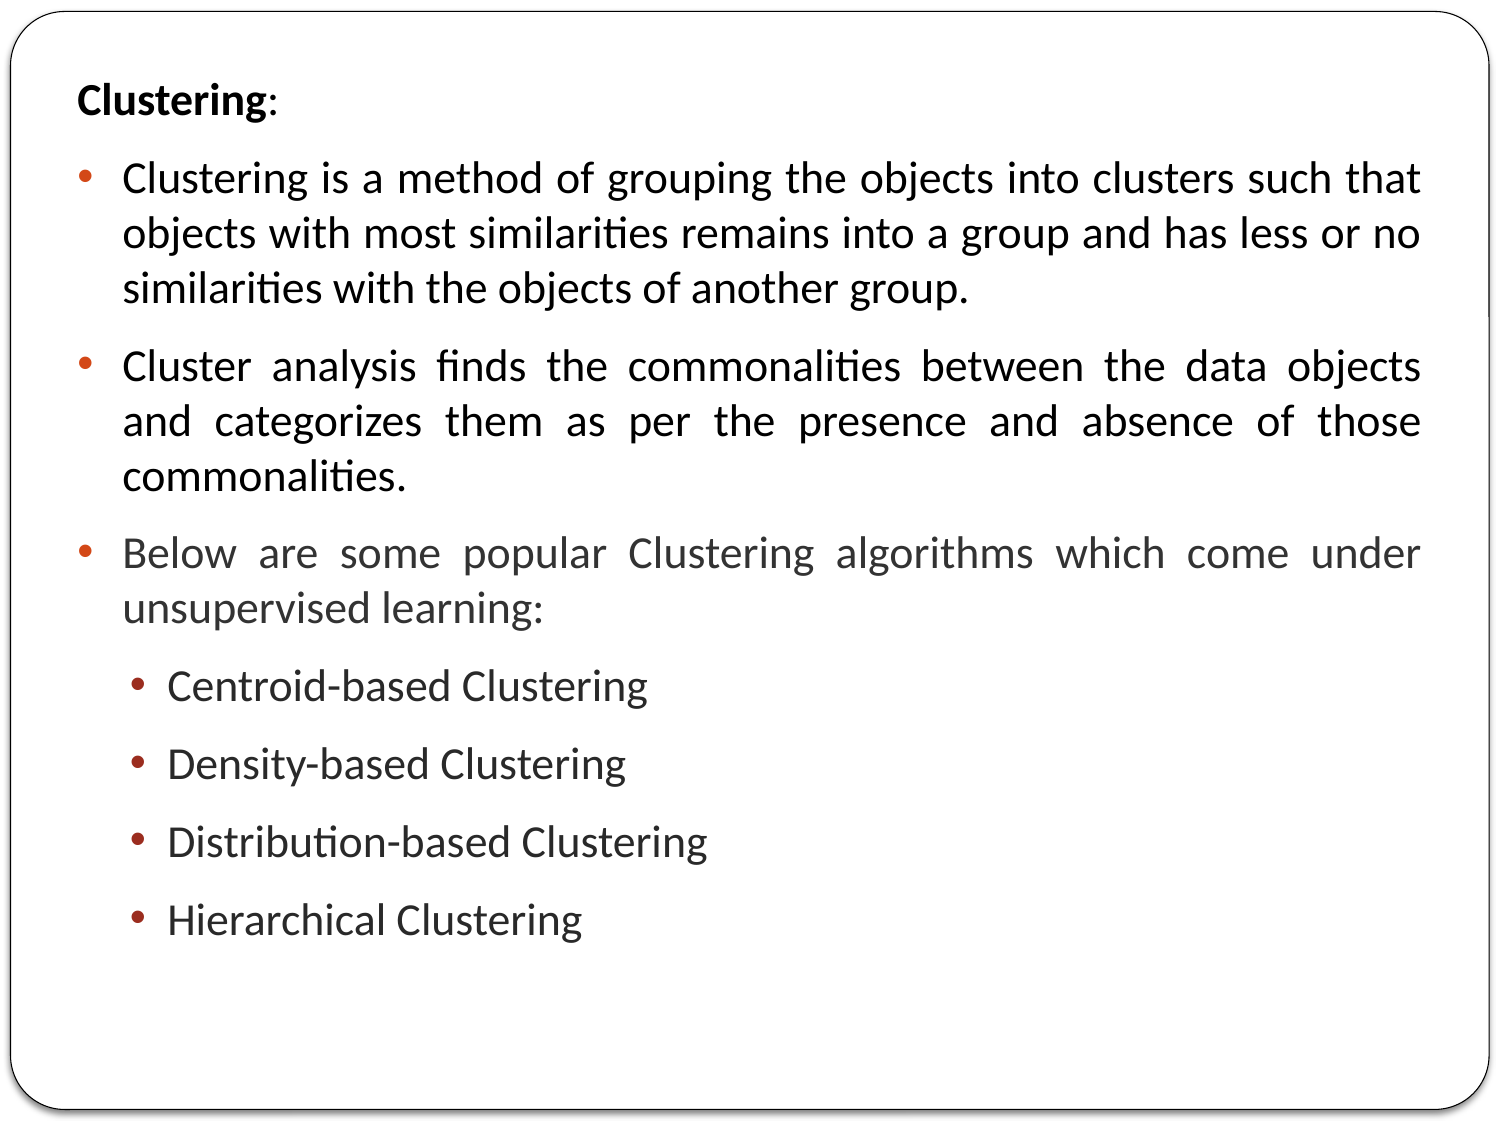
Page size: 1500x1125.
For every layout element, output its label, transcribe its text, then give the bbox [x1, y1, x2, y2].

list Clustering: Clustering is a method of grouping the objects into clusters such that objects with most similarities remains into a group and has less or no similarities with the objects of another group. Cluster analysis finds the commonalities between the data objects and categorizes them as per the presence and absence of those commonalities. Below are some popular Clustering algorithms which come under unsupervised learning: Centroid-based Clustering Density-based Clustering Distribution-based Clustering Hierarchical Clustering [62, 62, 1438, 1088]
